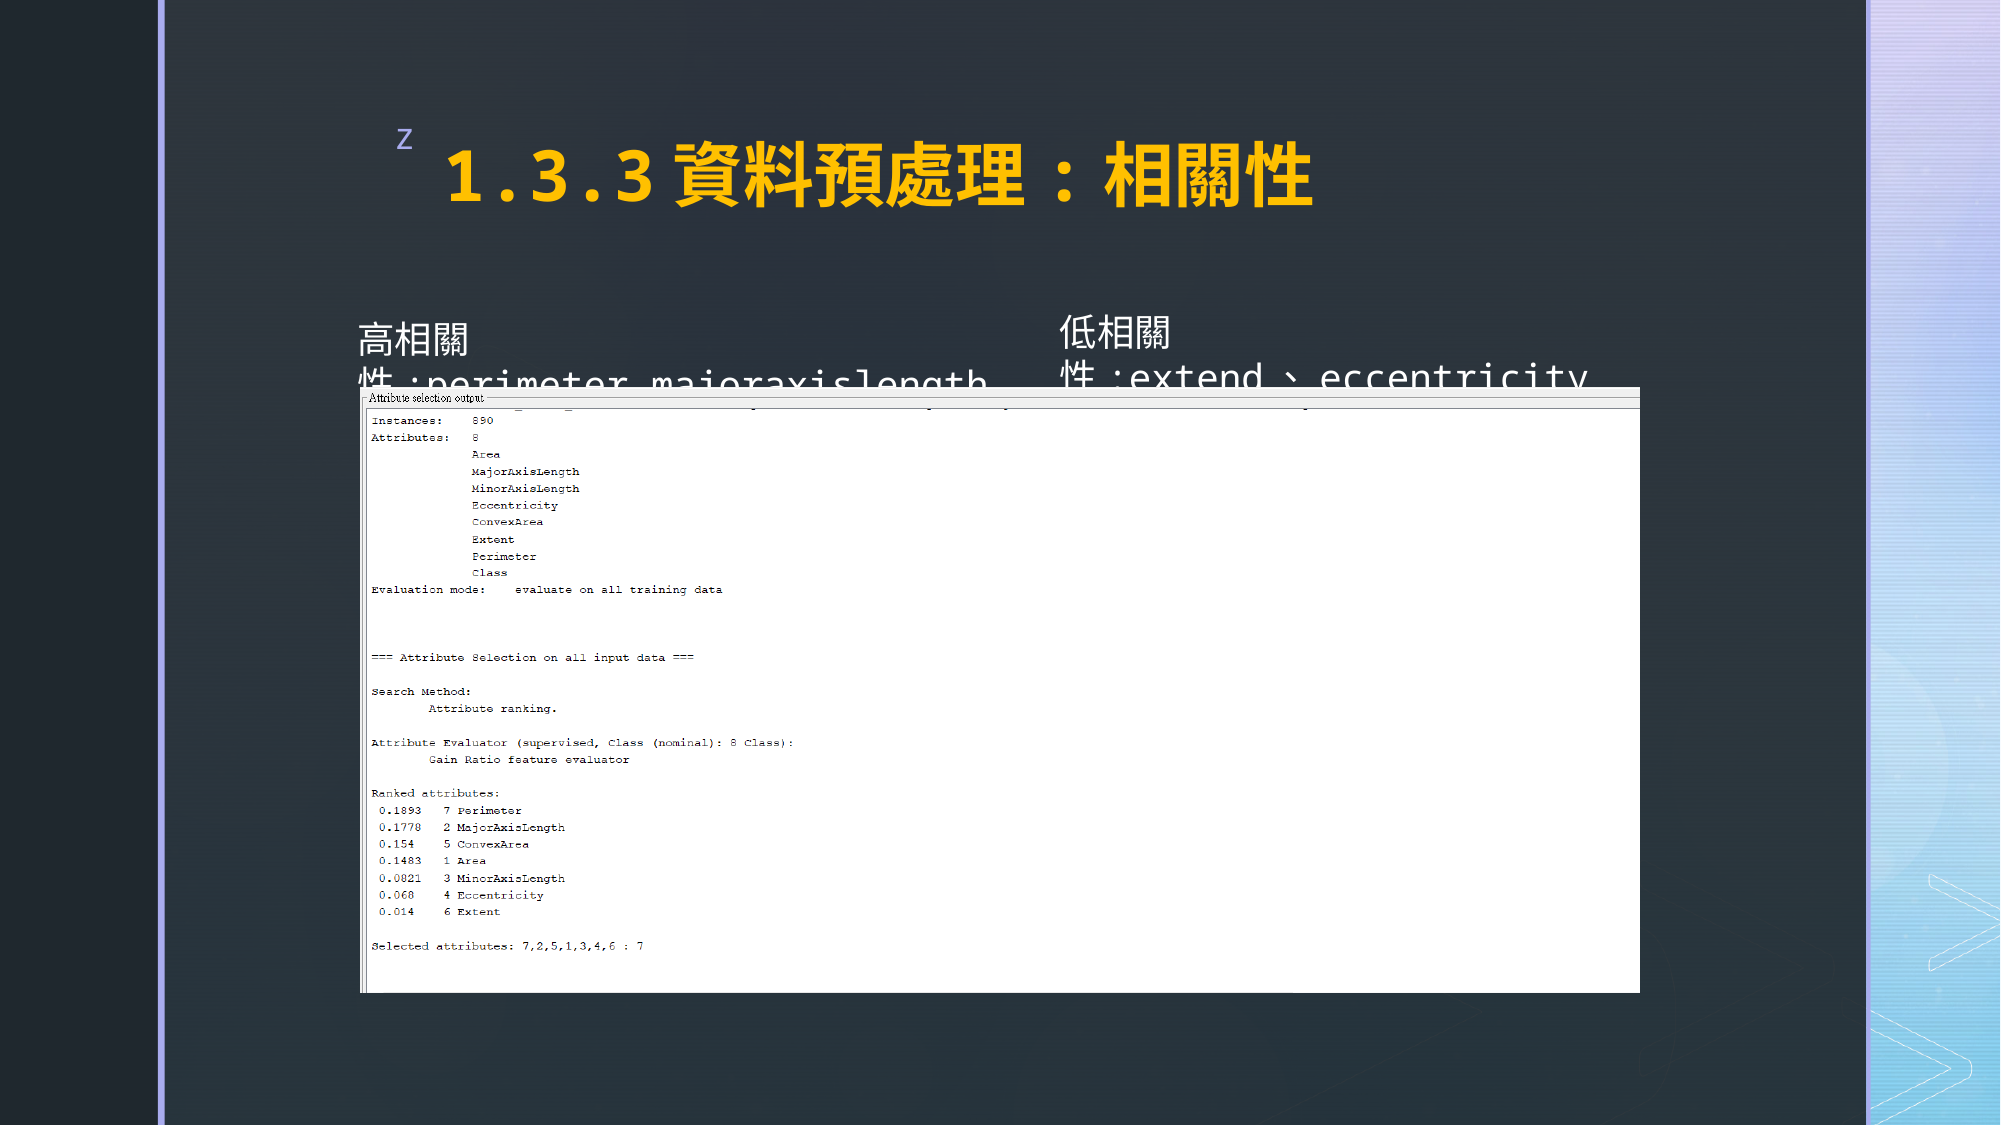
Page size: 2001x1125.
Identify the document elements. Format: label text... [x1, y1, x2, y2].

title 1.3.3資料預處理:相關性 [428, 132, 1734, 310]
text_box 高相關性:perimeter,majoraxislength [342, 308, 1045, 413]
picture [1871, 0, 2001, 1125]
text_box 低相關性:extend、eccentricity [1045, 301, 1640, 387]
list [360, 387, 1640, 993]
